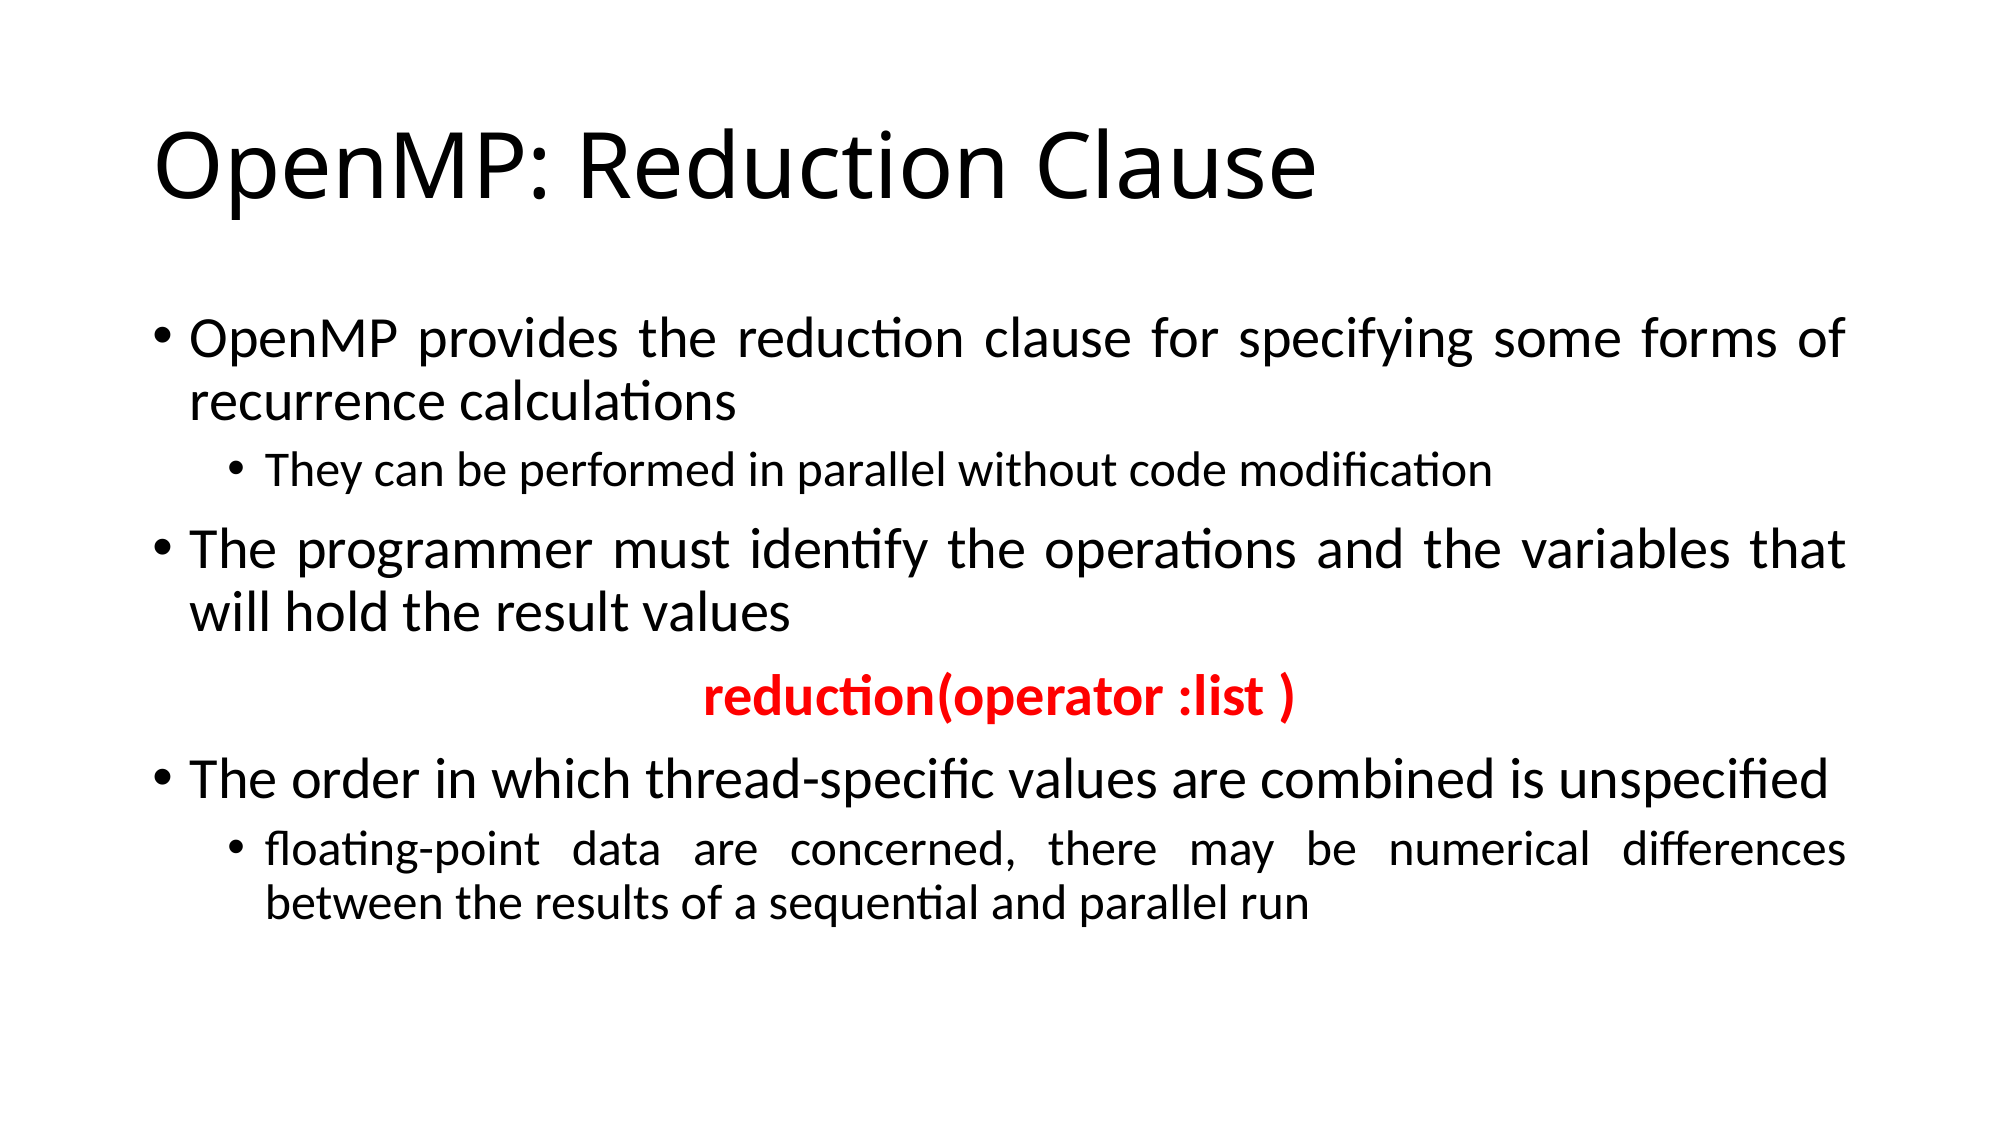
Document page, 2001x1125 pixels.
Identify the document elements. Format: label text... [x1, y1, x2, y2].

list OpenMP provides the reduction clause for specifying some forms of recurrence calculations They can be performed in parallel without code modification The programmer must identify the operations and the variables that will hold the result values reduction(operator :list ) The order in which thread-specific values are combined is unspecified floating-point data are concerned, there may be numerical differences between the results of a sequential and parallel run [137, 299, 1863, 1014]
title OpenMP: Reduction Clause [137, 59, 1863, 278]
